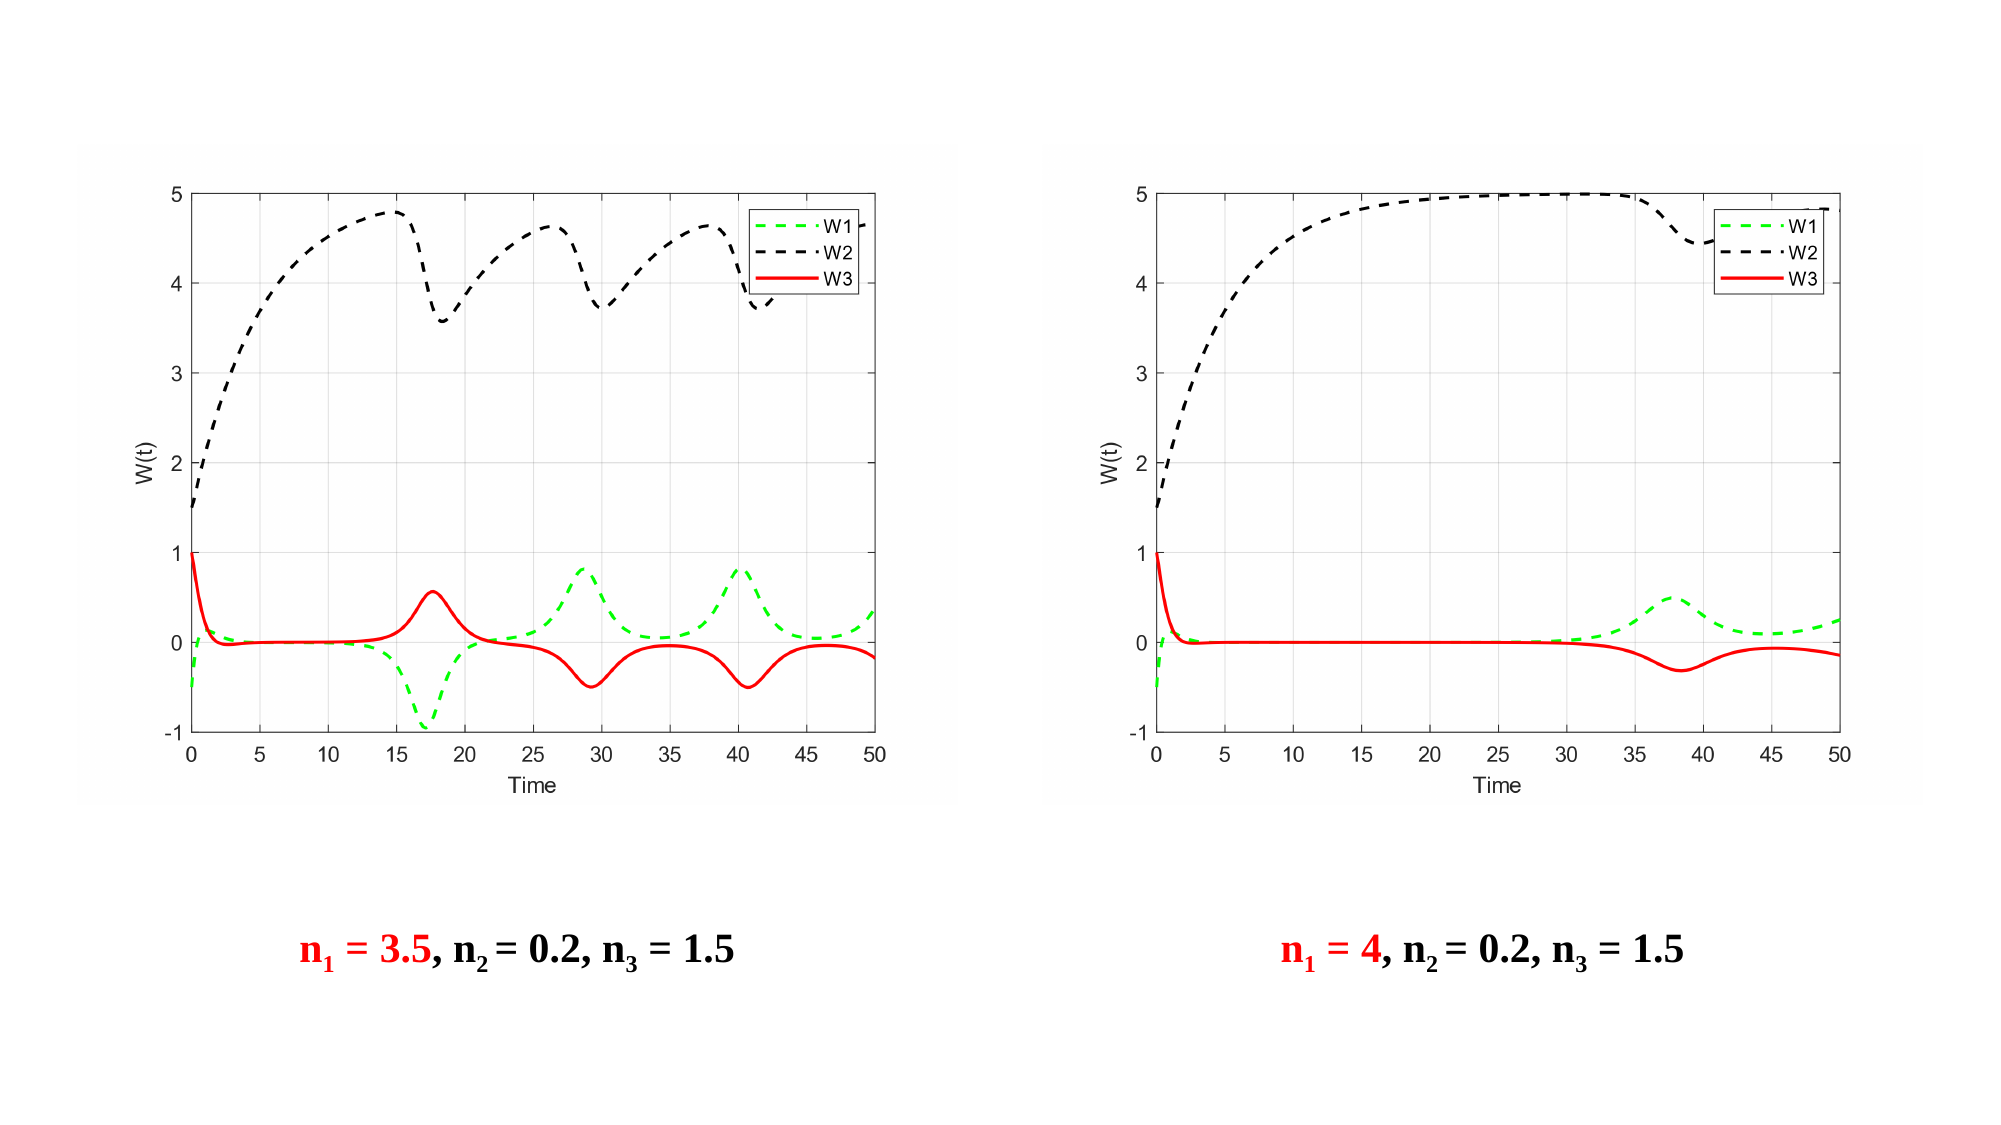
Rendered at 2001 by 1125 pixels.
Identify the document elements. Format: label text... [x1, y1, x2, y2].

list n1 = 3.5, n2 = 0.2, n3 = 1.5 [61, 845, 973, 981]
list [77, 144, 958, 805]
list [1042, 144, 1923, 805]
list n1 = 4, n2 = 0.2, n3 = 1.5 [1027, 845, 1939, 981]
